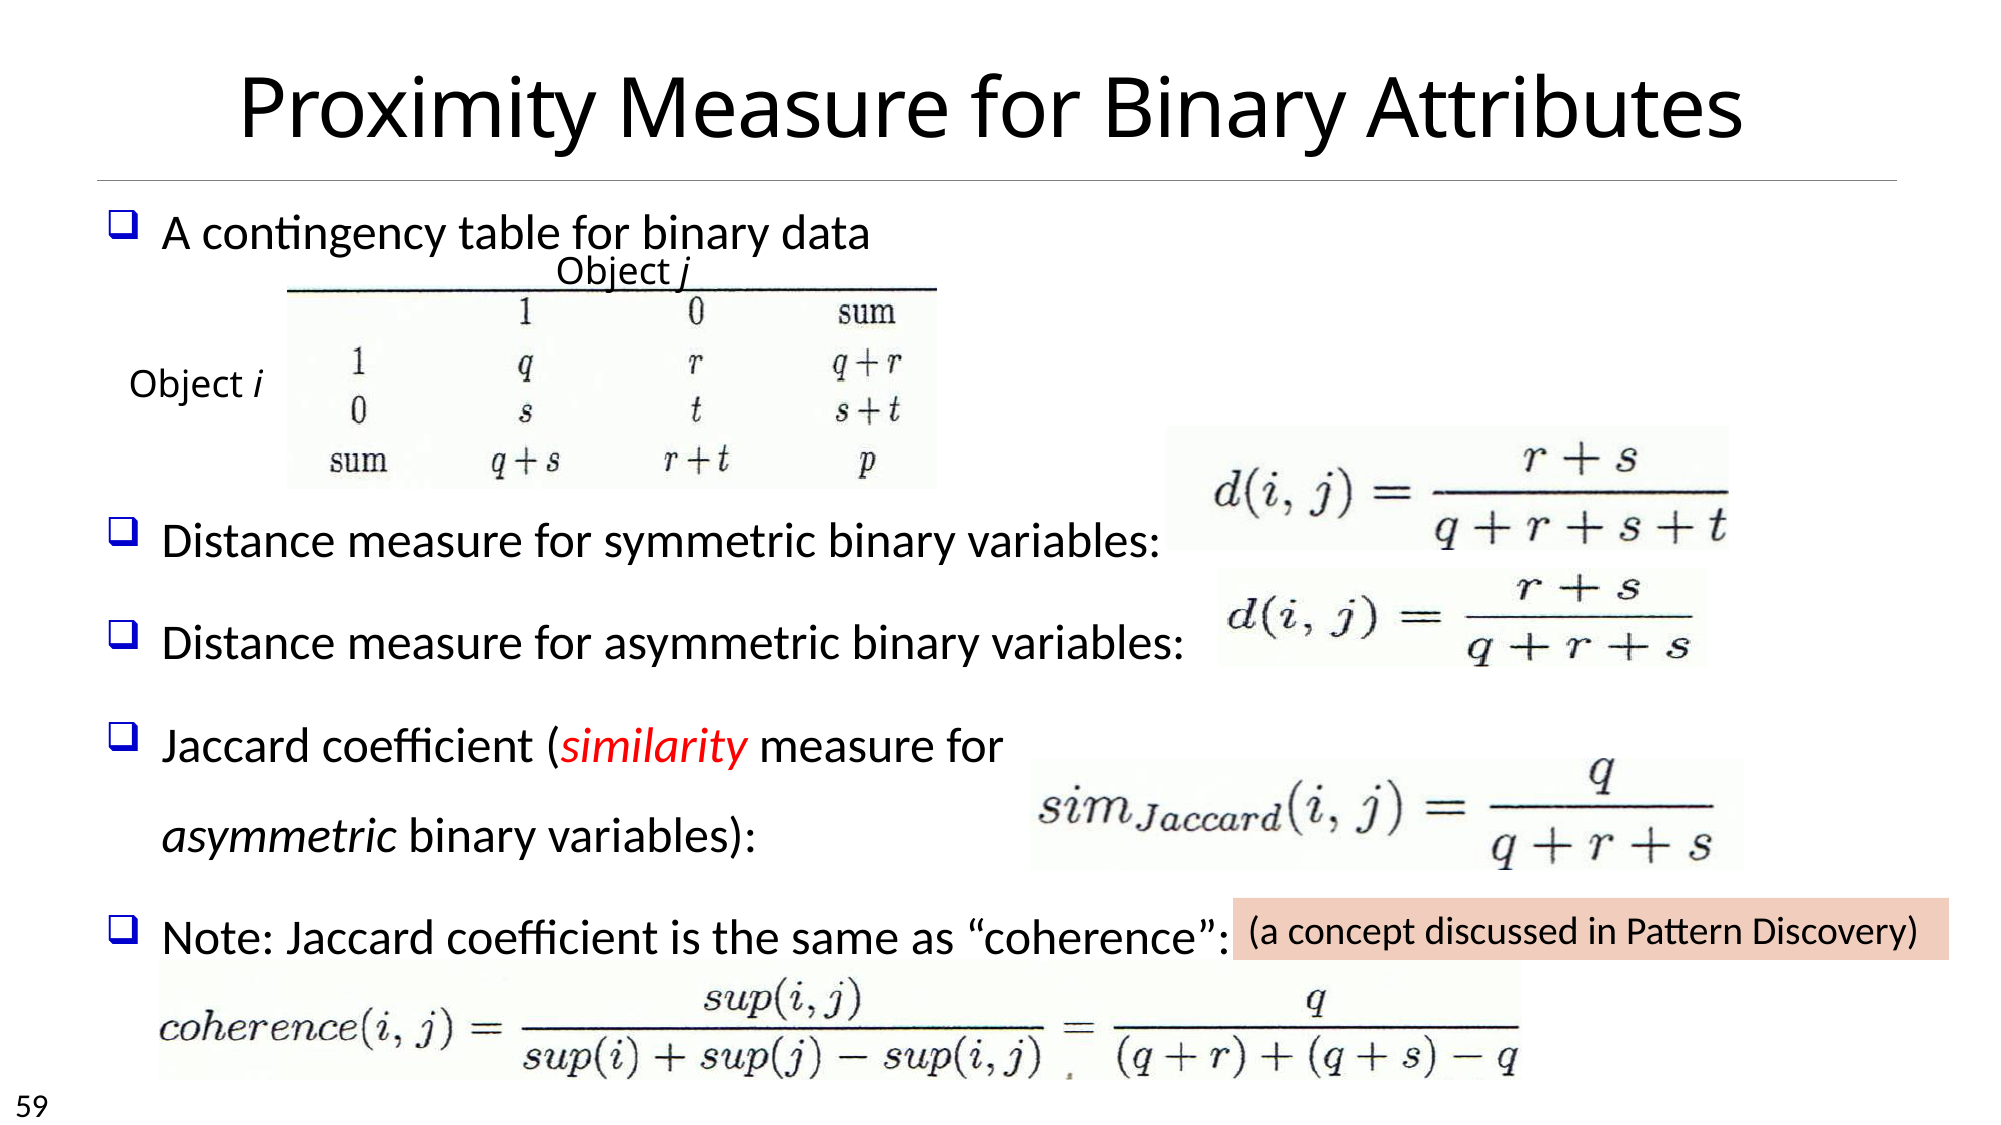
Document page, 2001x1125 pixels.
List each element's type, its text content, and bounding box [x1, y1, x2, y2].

title Proximity Measure for Binary Attributes [116, 37, 1867, 163]
text_box Object j [540, 239, 705, 281]
picture [1030, 757, 1744, 870]
picture [286, 284, 938, 489]
text_box Object i [113, 352, 278, 412]
picture [158, 958, 1523, 1081]
picture [1165, 426, 1730, 551]
picture [1218, 568, 1707, 668]
text_box (a concept discussed in Pattern Discovery) [1233, 897, 1949, 960]
list A contingency table for binary data Distance measure for symmetric binary variables: Distance measure for asymmetric binary variables: Jaccard coefficient (similarity measure for asymmetric binary variables): Note: Jaccard coefficient is the same as “coherence”: [90, 162, 1266, 981]
